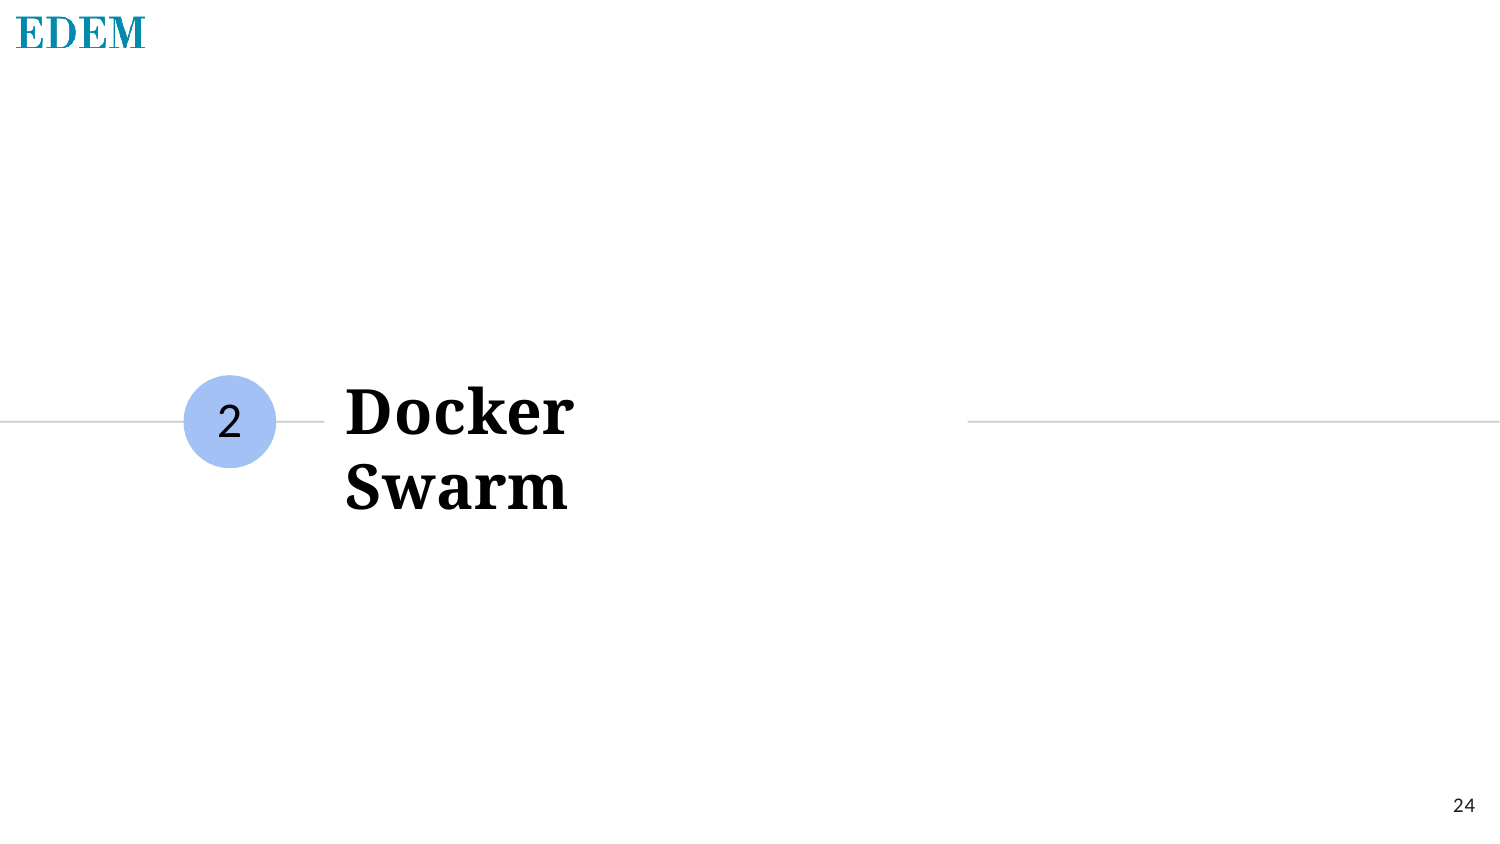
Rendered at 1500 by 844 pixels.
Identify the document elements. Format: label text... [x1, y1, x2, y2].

picture [91, 16, 113, 48]
picture [65, 16, 83, 48]
picture [27, 16, 50, 48]
title Docker Swarm [343, 370, 786, 514]
text_box 24 [1451, 794, 1479, 817]
picture [57, 19, 69, 48]
picture [127, 26, 134, 48]
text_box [0, 375, 325, 469]
picture [122, 16, 133, 34]
picture [16, 19, 20, 48]
picture [116, 27, 123, 48]
